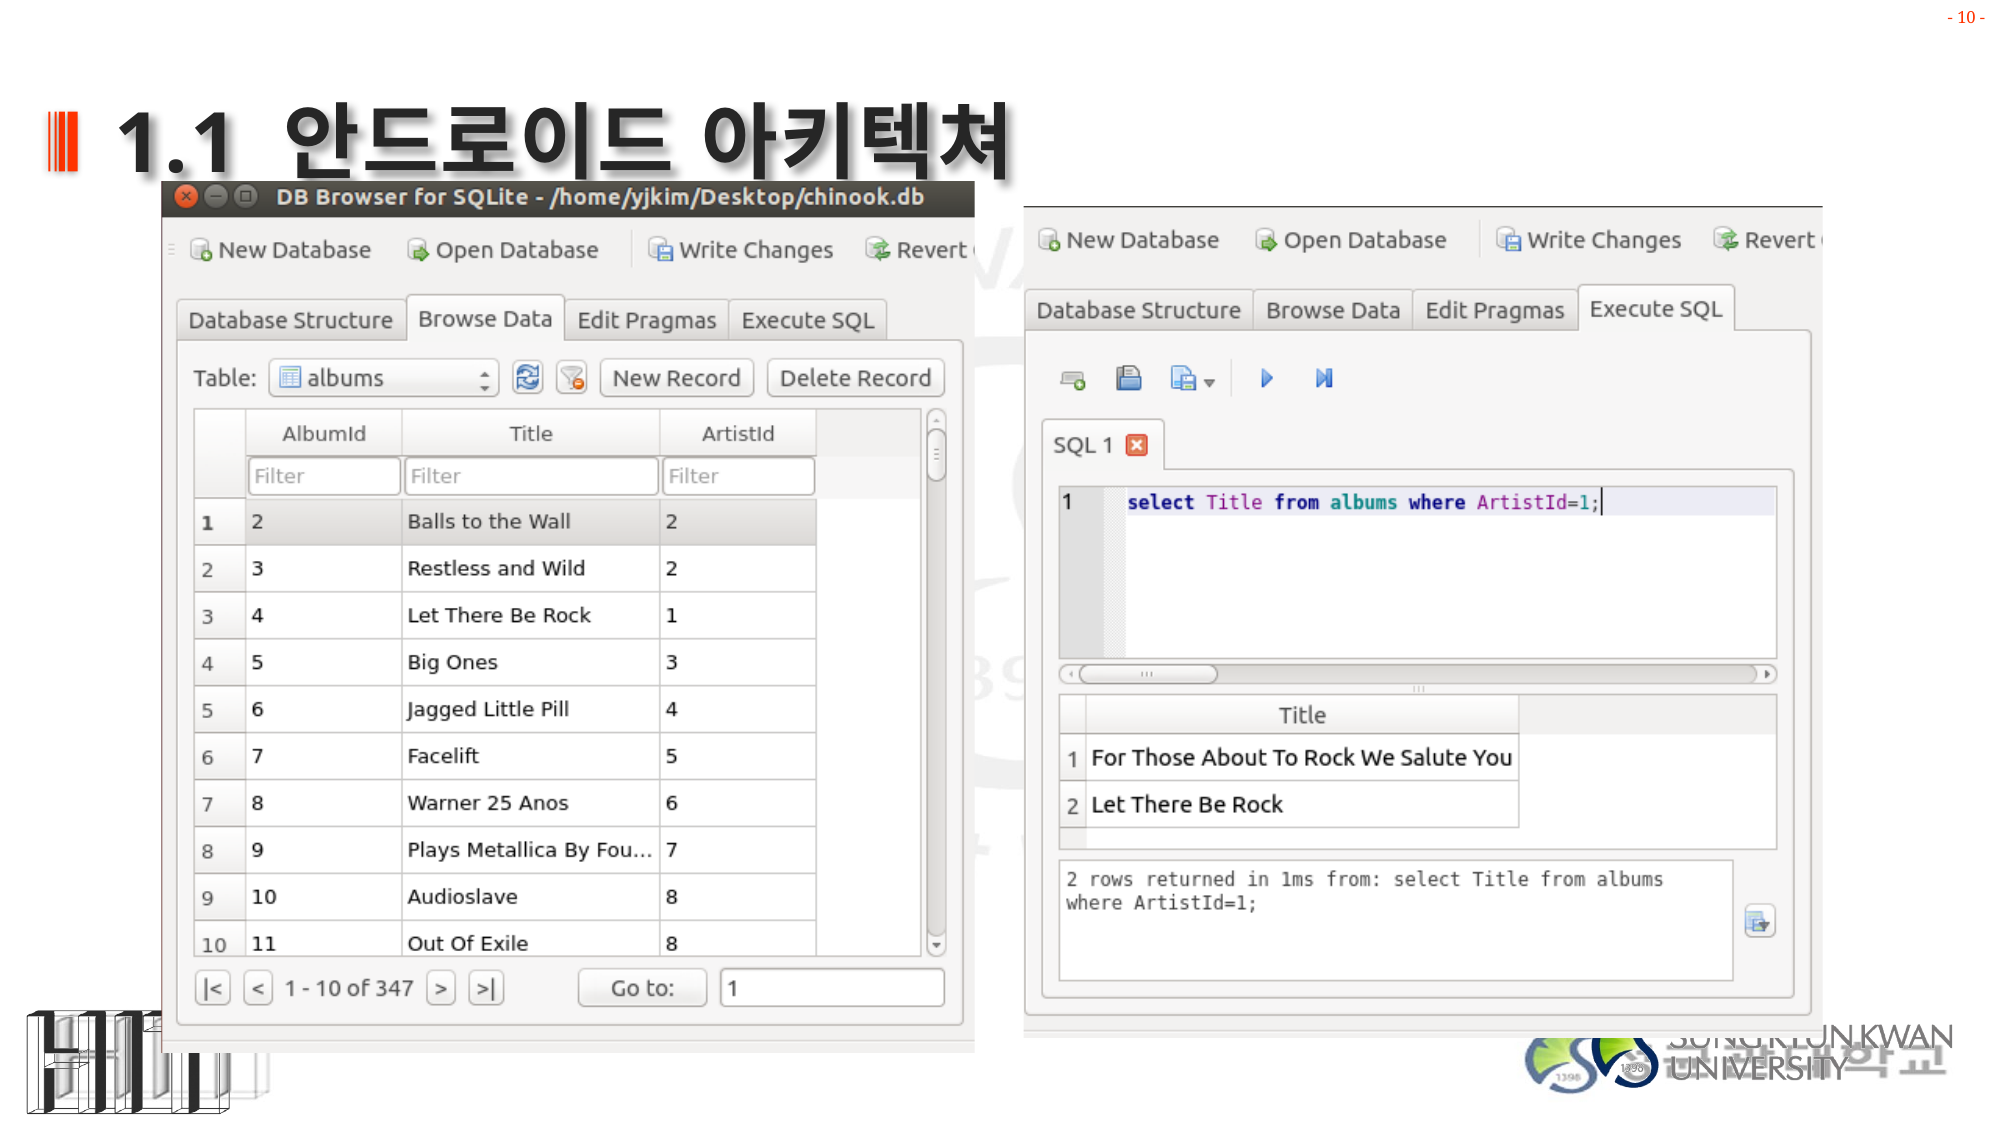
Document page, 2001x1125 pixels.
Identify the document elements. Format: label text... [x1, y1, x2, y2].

picture [1023, 206, 1994, 1118]
picture [16, 180, 975, 1121]
title 1.1 안드로이드 아키텍쳐 [99, 45, 1900, 233]
